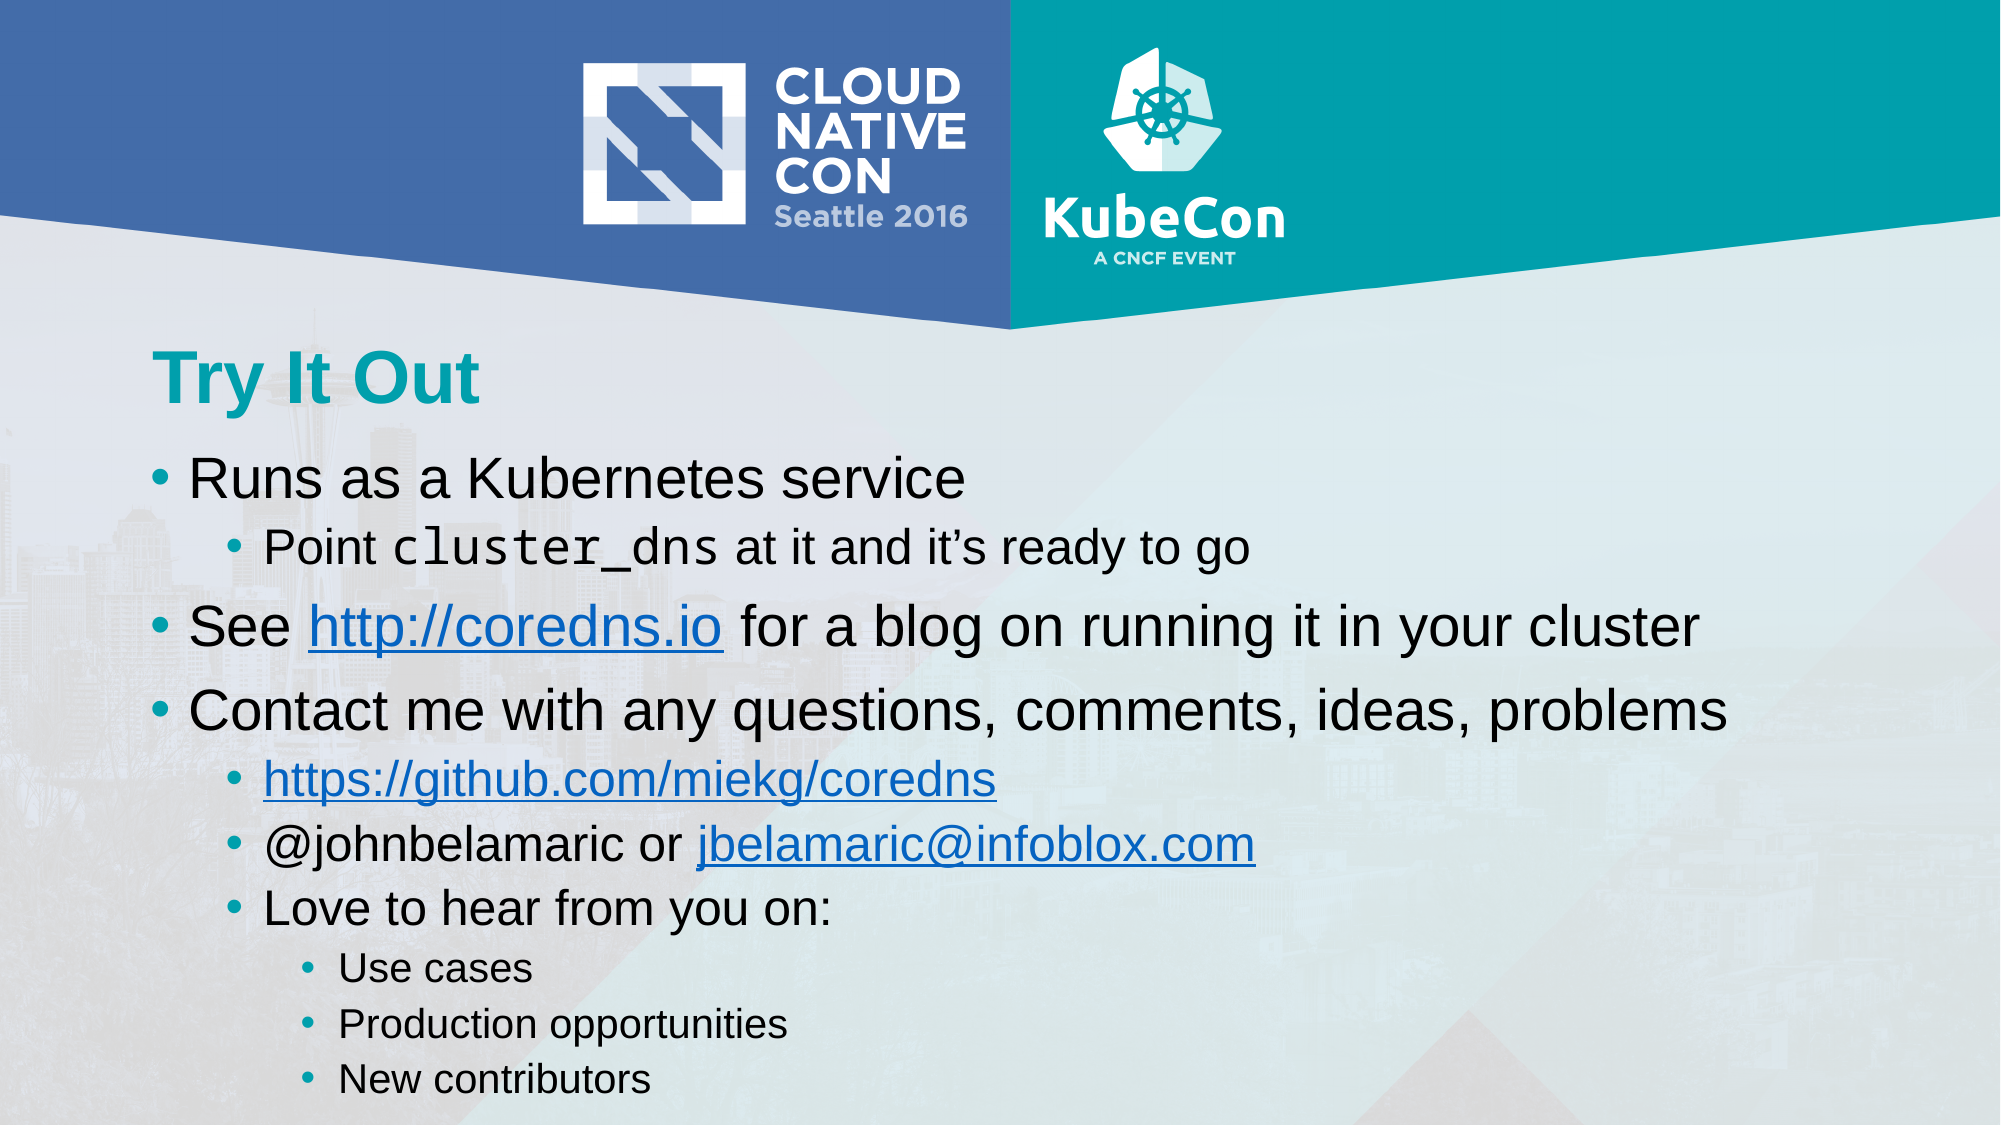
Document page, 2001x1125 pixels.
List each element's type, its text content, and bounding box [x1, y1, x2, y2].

title Try It Out [137, 331, 1863, 442]
picture [0, 0, 2001, 1125]
list Runs as a Kubernetes service Point cluster_dns at it and it’s ready to go See http://coredns.io for a blog on running it in your cluster Contact me with any questions, comments, ideas, problems https://github.com/miekg/coredns @johnbelamaric or jbelamaric@infoblox.com Love to hear from you on: Use cases Production opportunities New contributors [135, 440, 1860, 1018]
